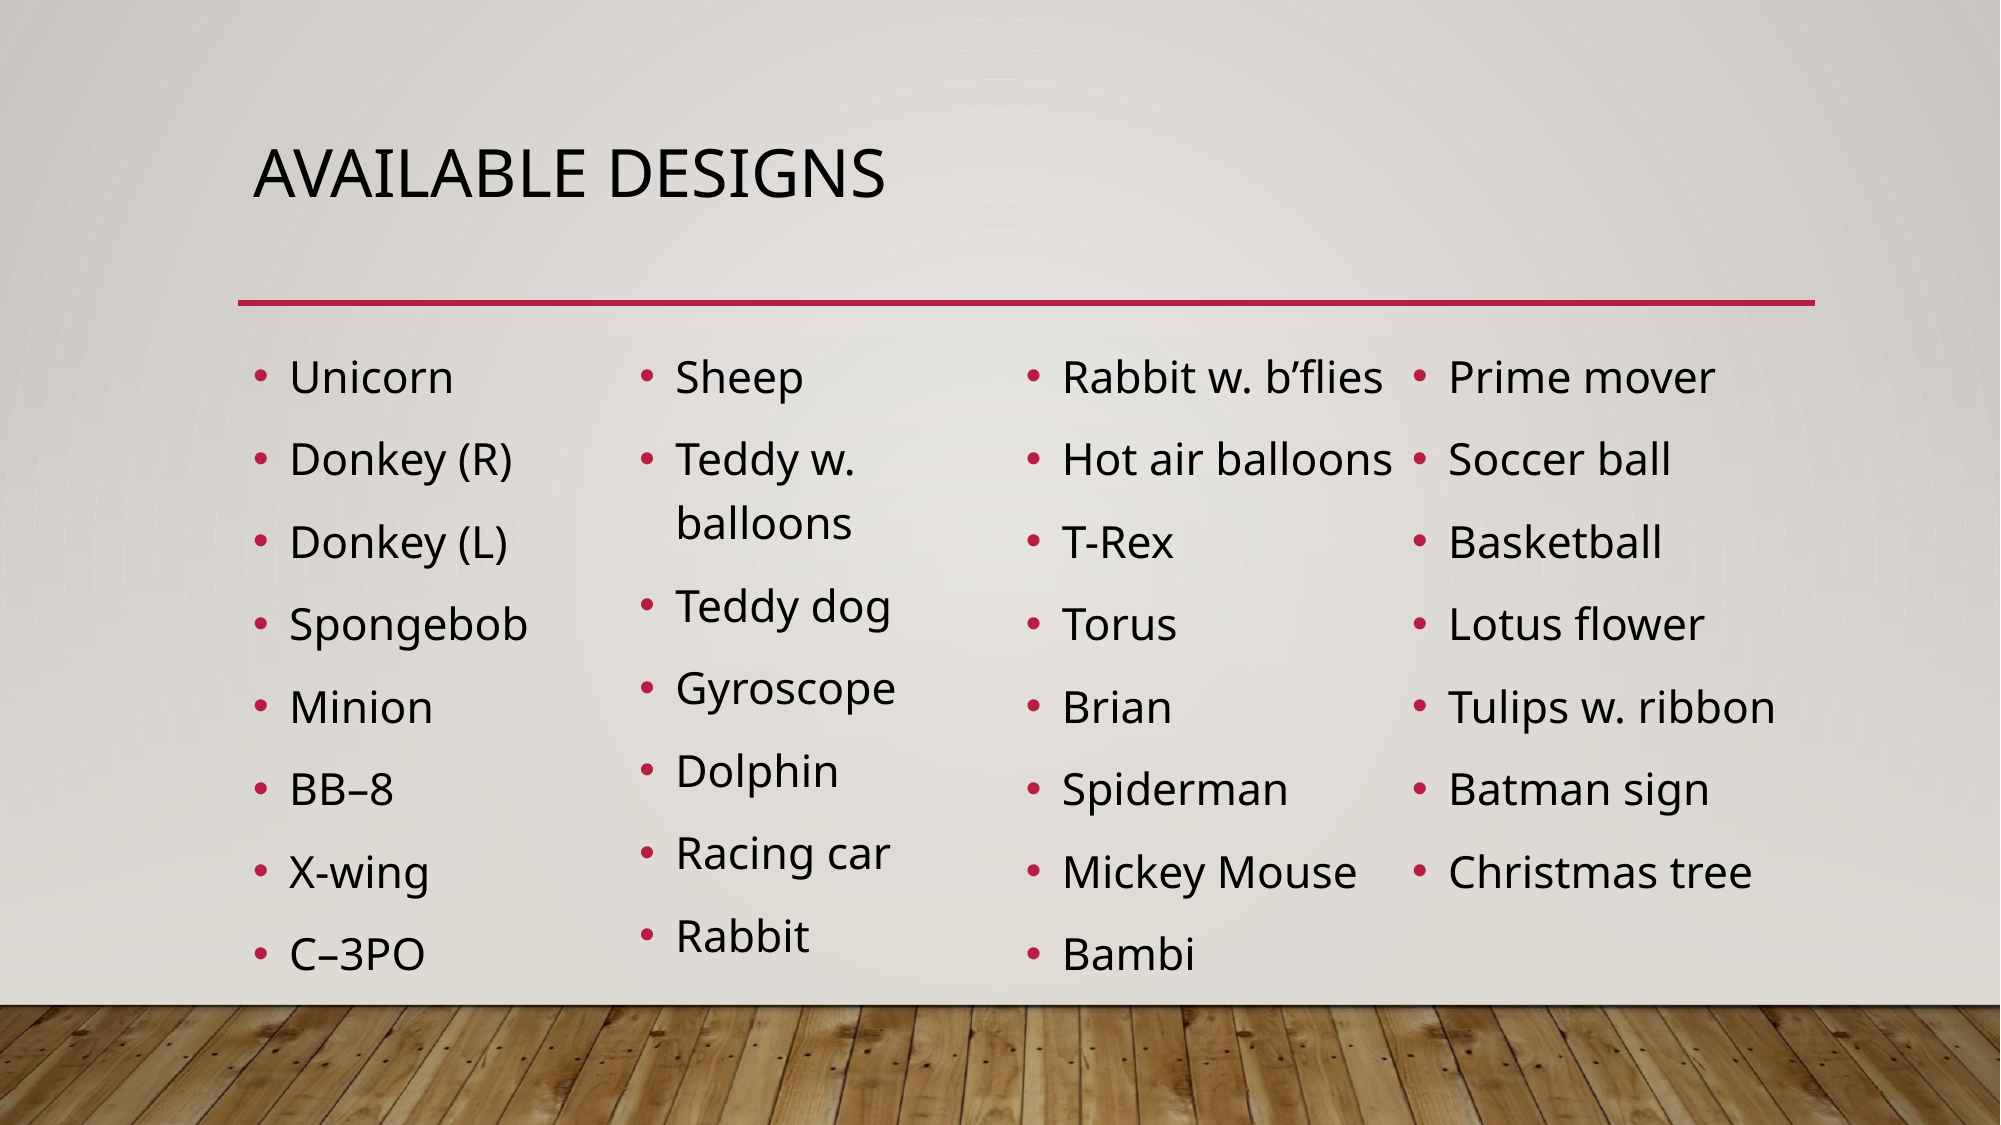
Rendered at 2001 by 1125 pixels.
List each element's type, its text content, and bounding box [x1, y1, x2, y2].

picture [0, 1005, 2000, 1125]
title Available designs [238, 131, 1814, 305]
list Unicorn Donkey (R) Donkey (L) Spongebob Minion BB–8 X-wing C–3PO Sheep Teddy w. balloons Teddy dog Gyroscope Dolphin Racing car Rabbit Rabbit w. b’flies Hot air balloons T-Rex Torus Brian Spiderman Mickey Mouse Bambi Prime mover Soccer ball Basketball Lotus flower Tulips w. ribbon Batman sign Christmas tree [238, 330, 1814, 993]
